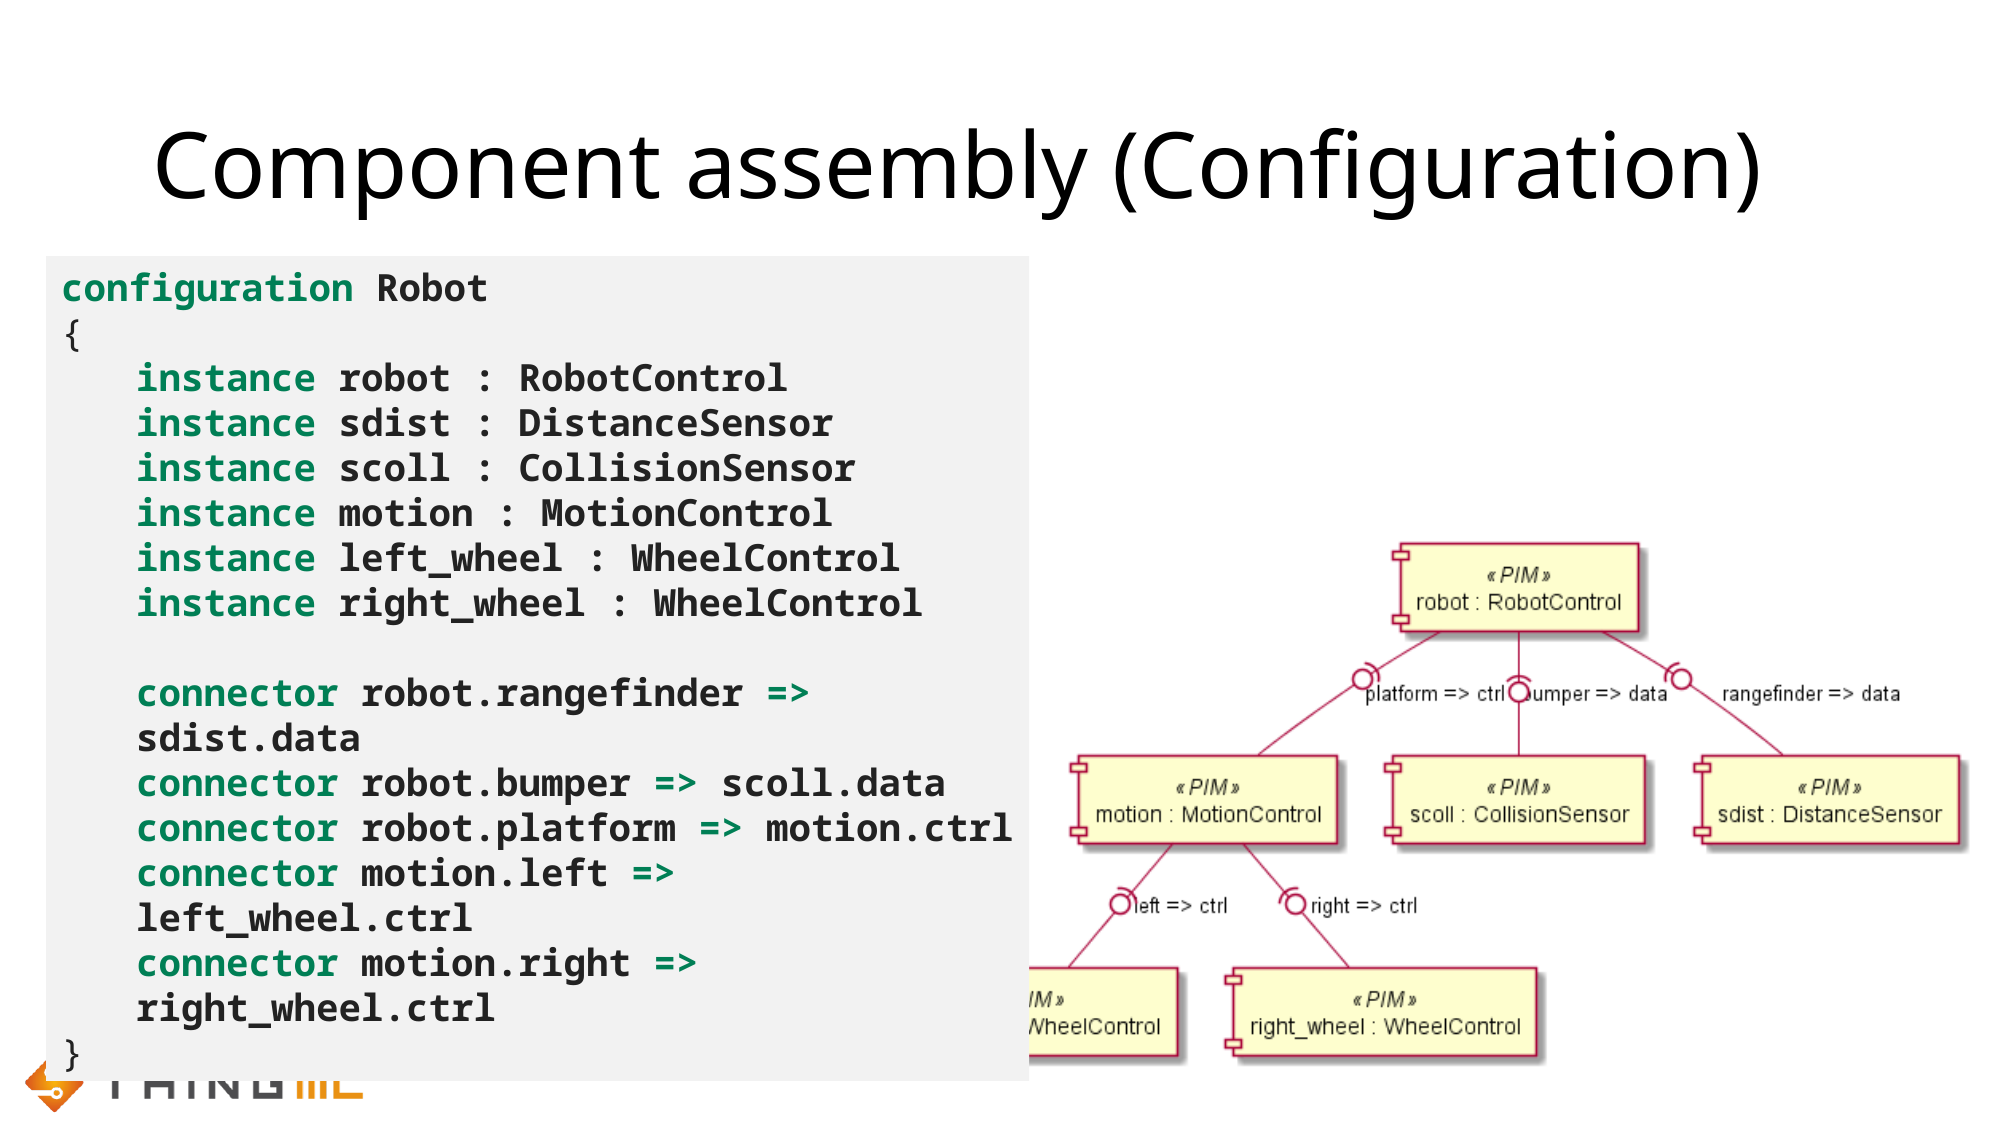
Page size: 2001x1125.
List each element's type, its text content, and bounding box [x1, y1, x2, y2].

text_box configuration Robot { instance robot : RobotControl instance sdist : DistanceSensor instance scoll : CollisionSensor instance motion : MotionControl instance left_wheel : WheelControl instance right_wheel : WheelControl connector robot.rangefinder => sdist.data connector robot.bumper => scoll.data connector robot.platform => motion.ctrl connector motion.left => left_wheel.ctrl connector motion.right => right_wheel.ctrl } [46, 256, 1030, 1081]
picture [0, 1042, 391, 1121]
picture [839, 531, 2000, 1076]
title Component assembly (Configuration) [137, 59, 1863, 278]
